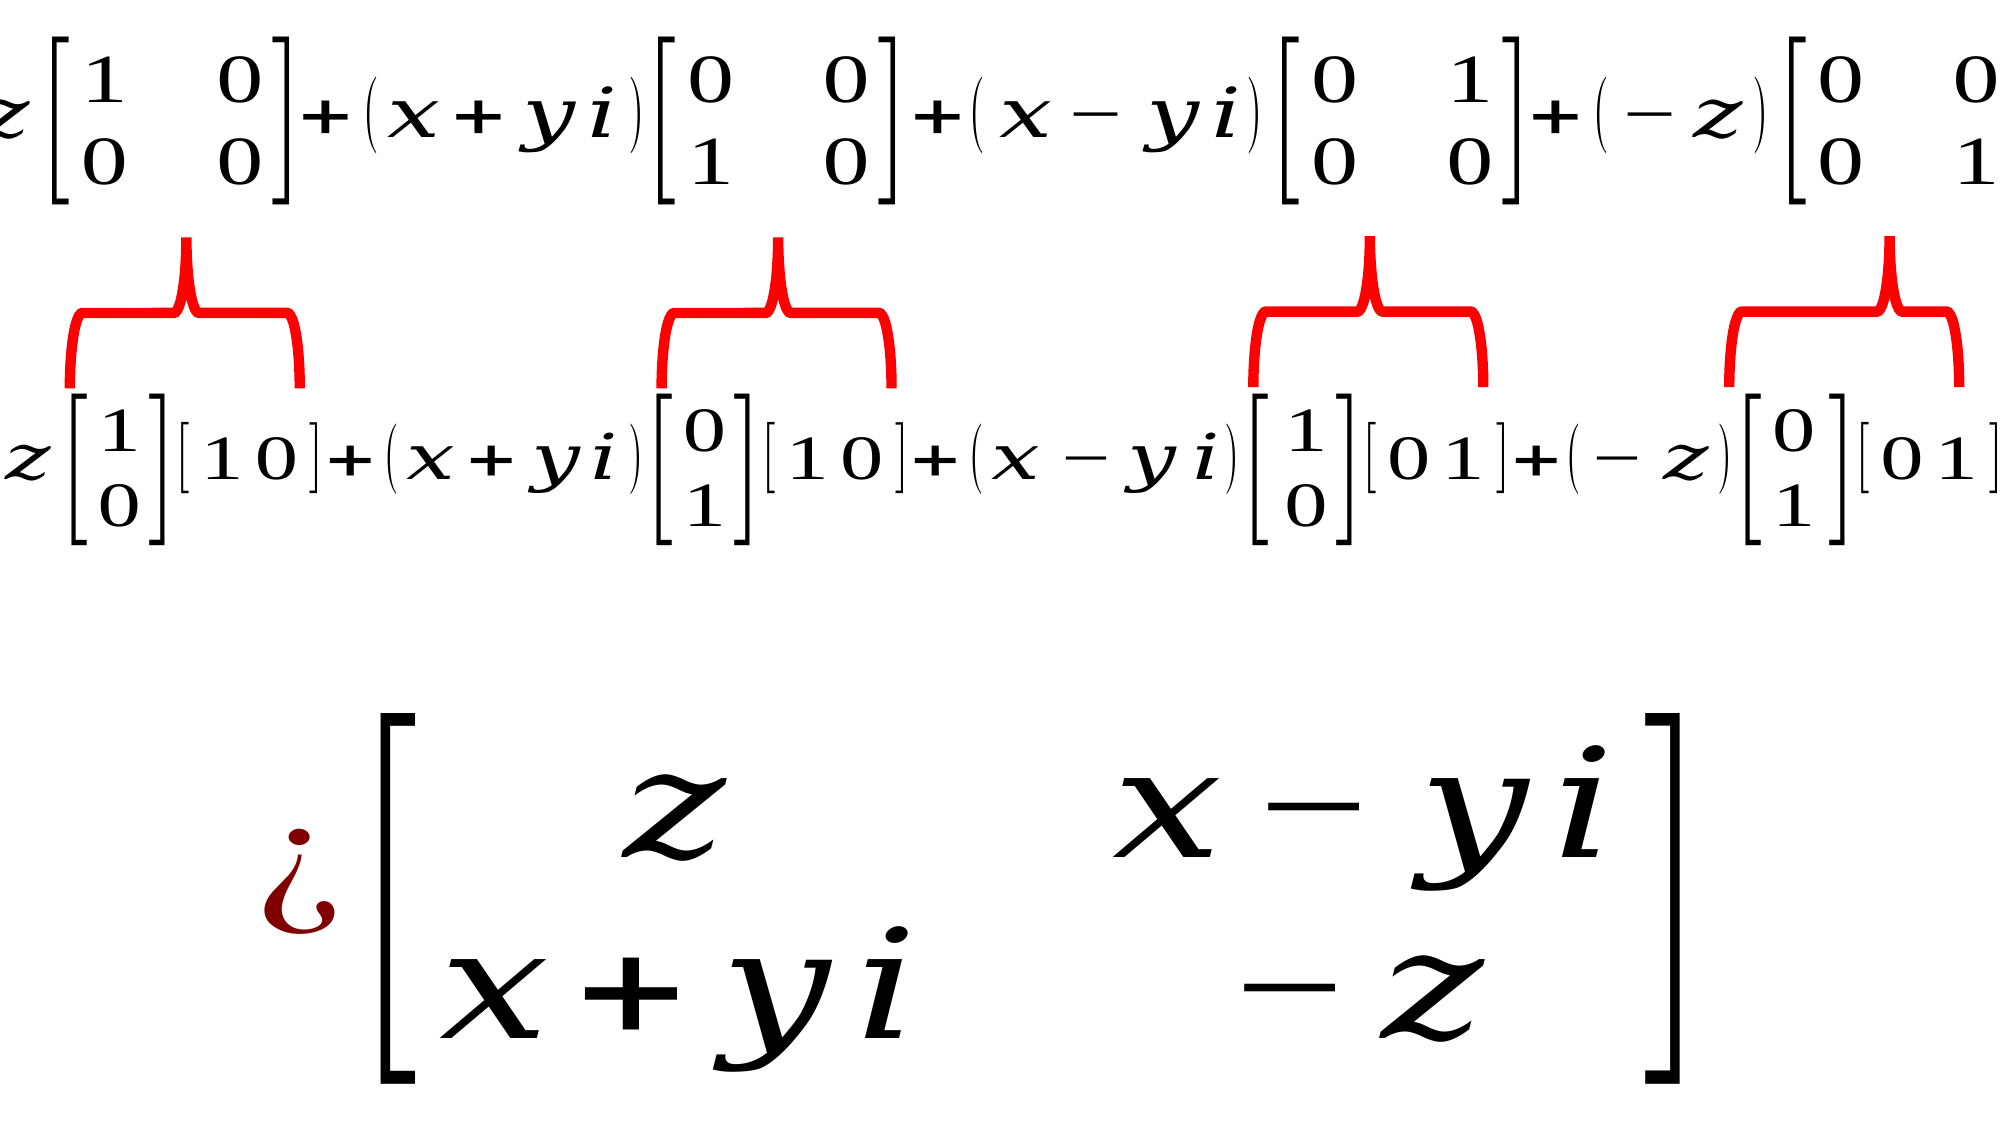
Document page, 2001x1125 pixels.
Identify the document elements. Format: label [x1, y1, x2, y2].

text_box [69, 236, 1960, 389]
